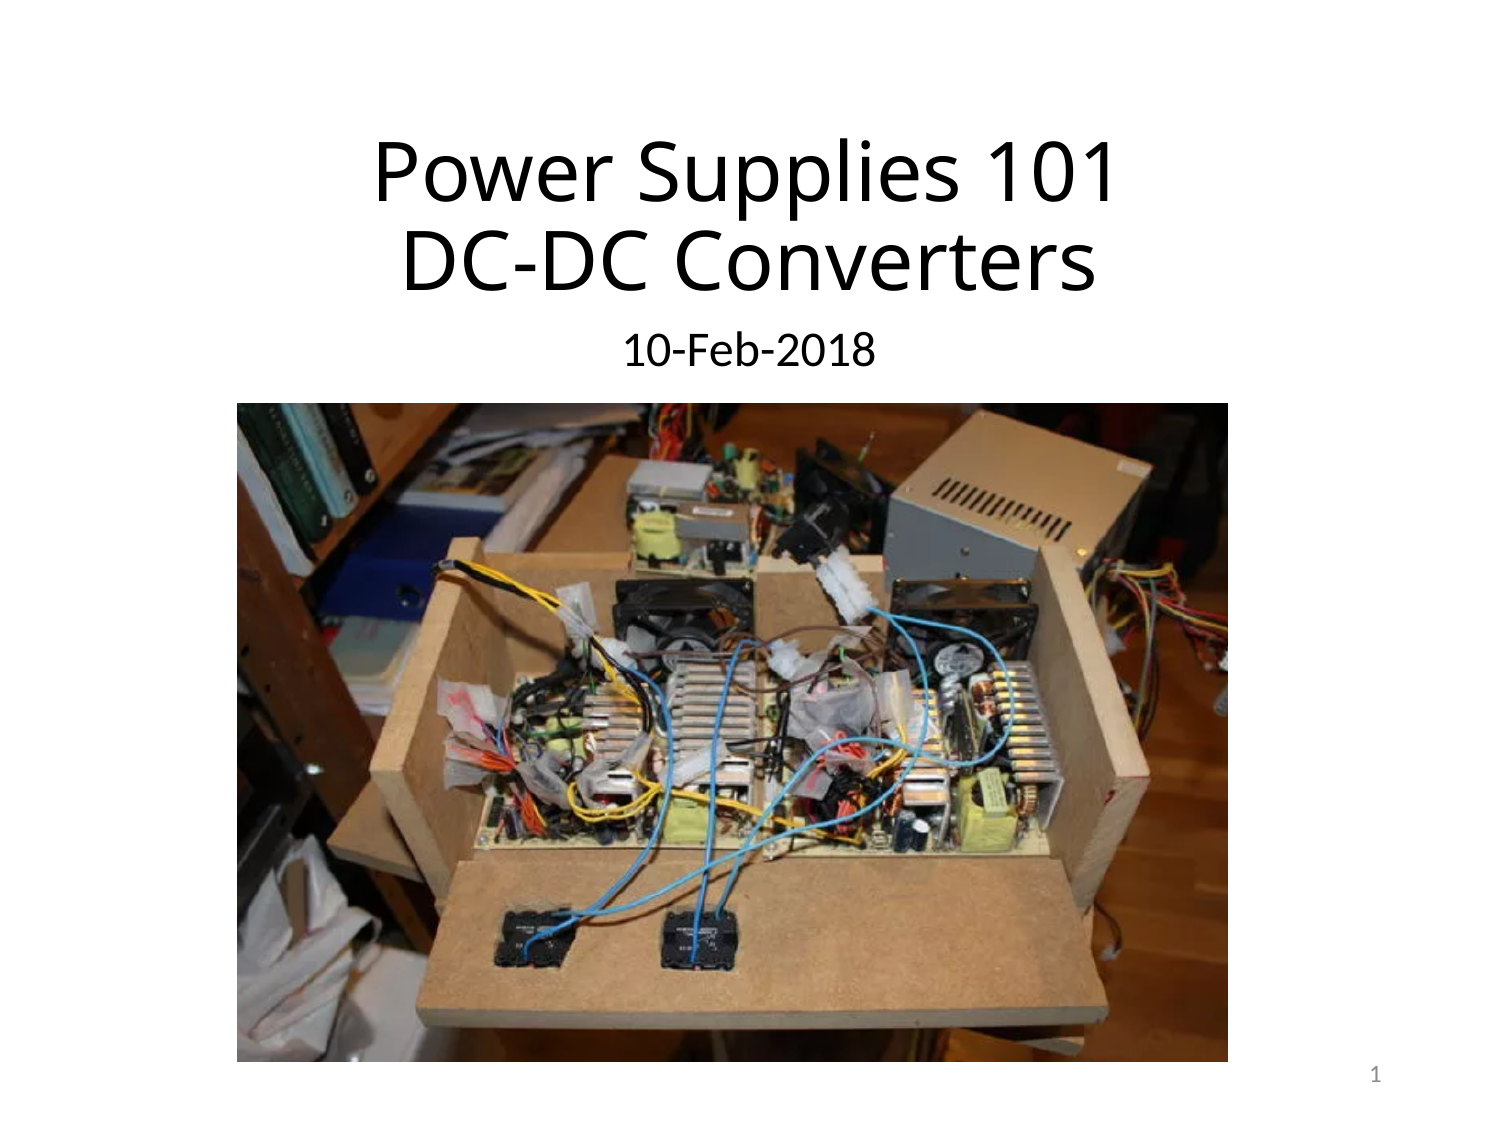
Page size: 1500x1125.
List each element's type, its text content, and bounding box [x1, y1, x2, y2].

picture [237, 403, 1228, 1062]
title Power Supplies 101 DC-DC Converters [111, 122, 1387, 316]
slide_number 1 [1059, 1042, 1397, 1103]
subtitle 10-Feb-2018 [186, 315, 1312, 401]
